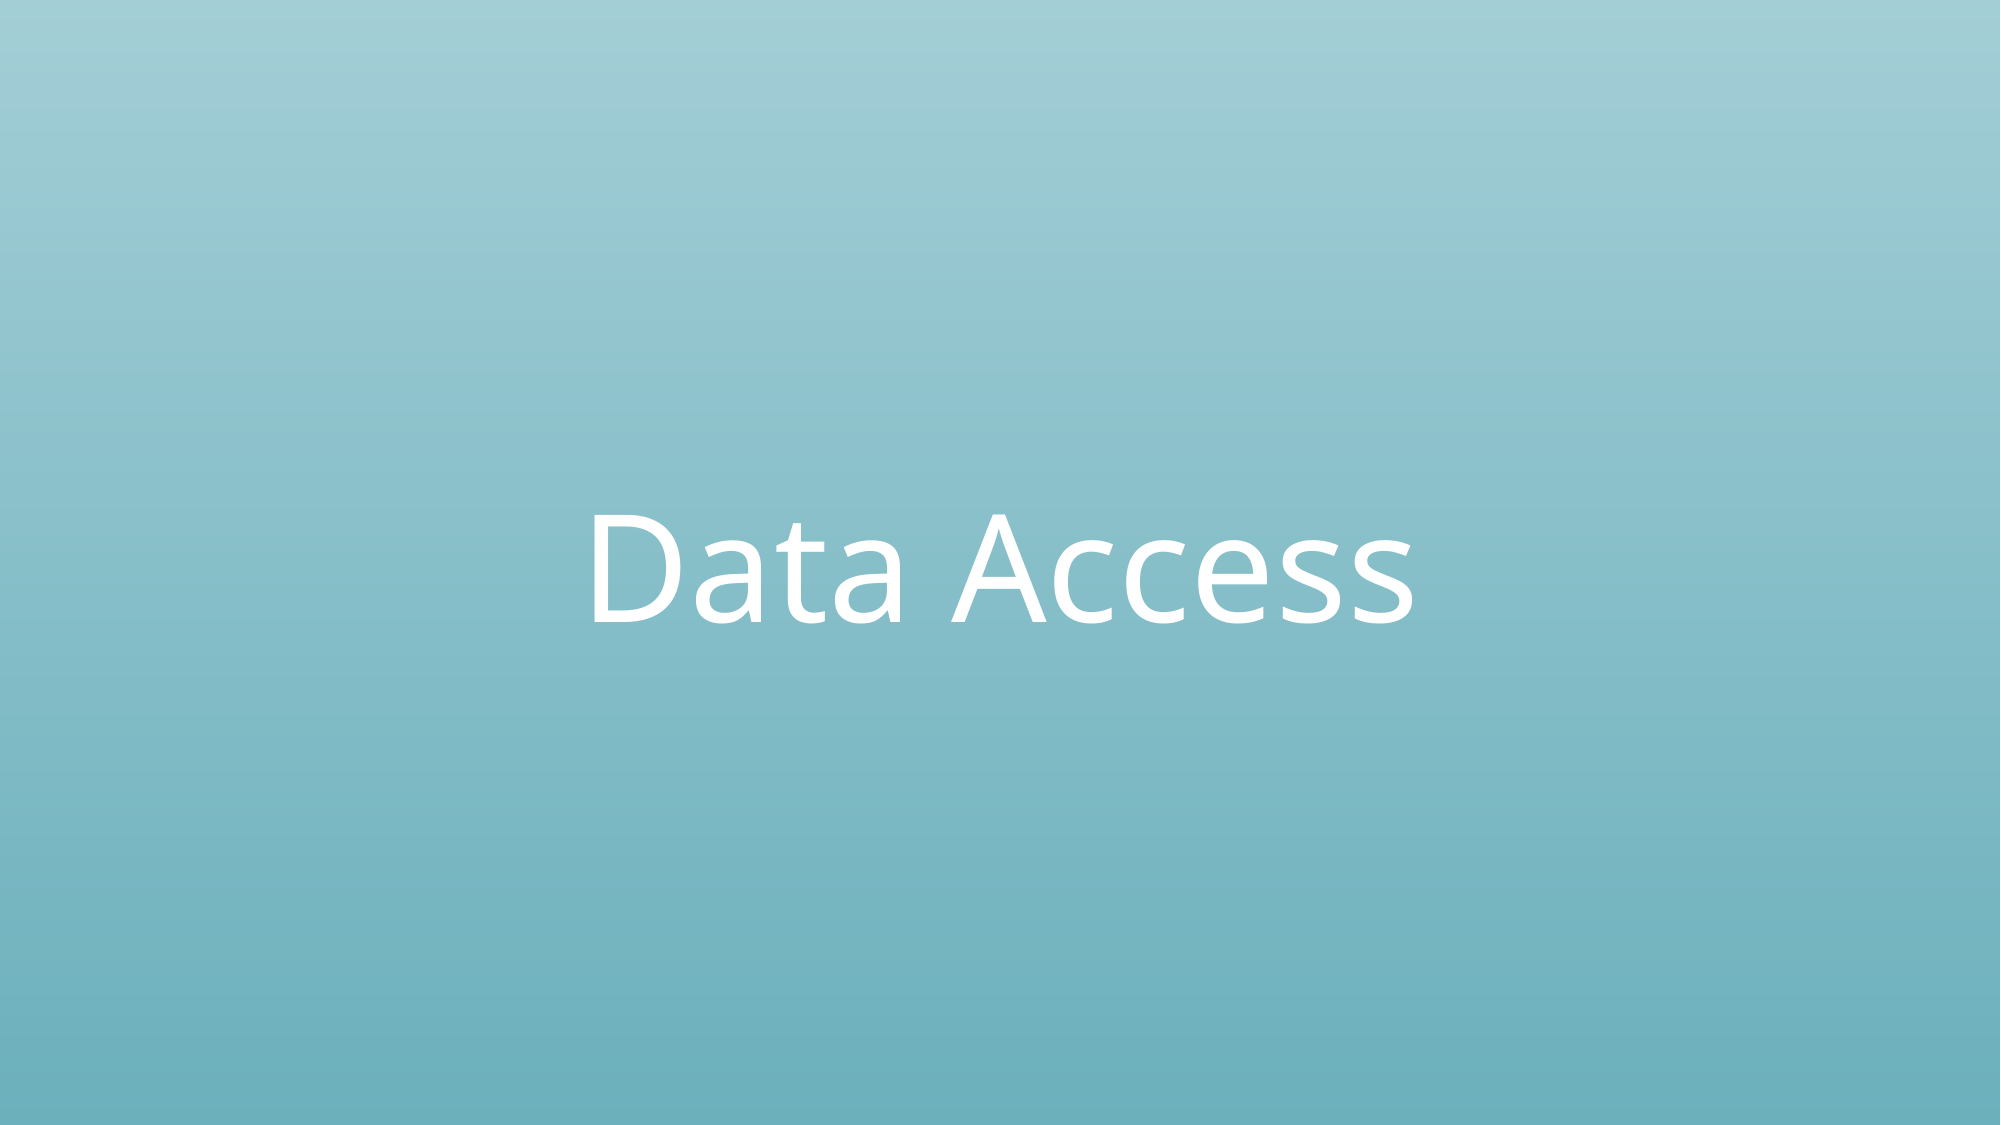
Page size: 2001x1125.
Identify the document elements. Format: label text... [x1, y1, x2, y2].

list Data Access [446, 228, 1554, 897]
